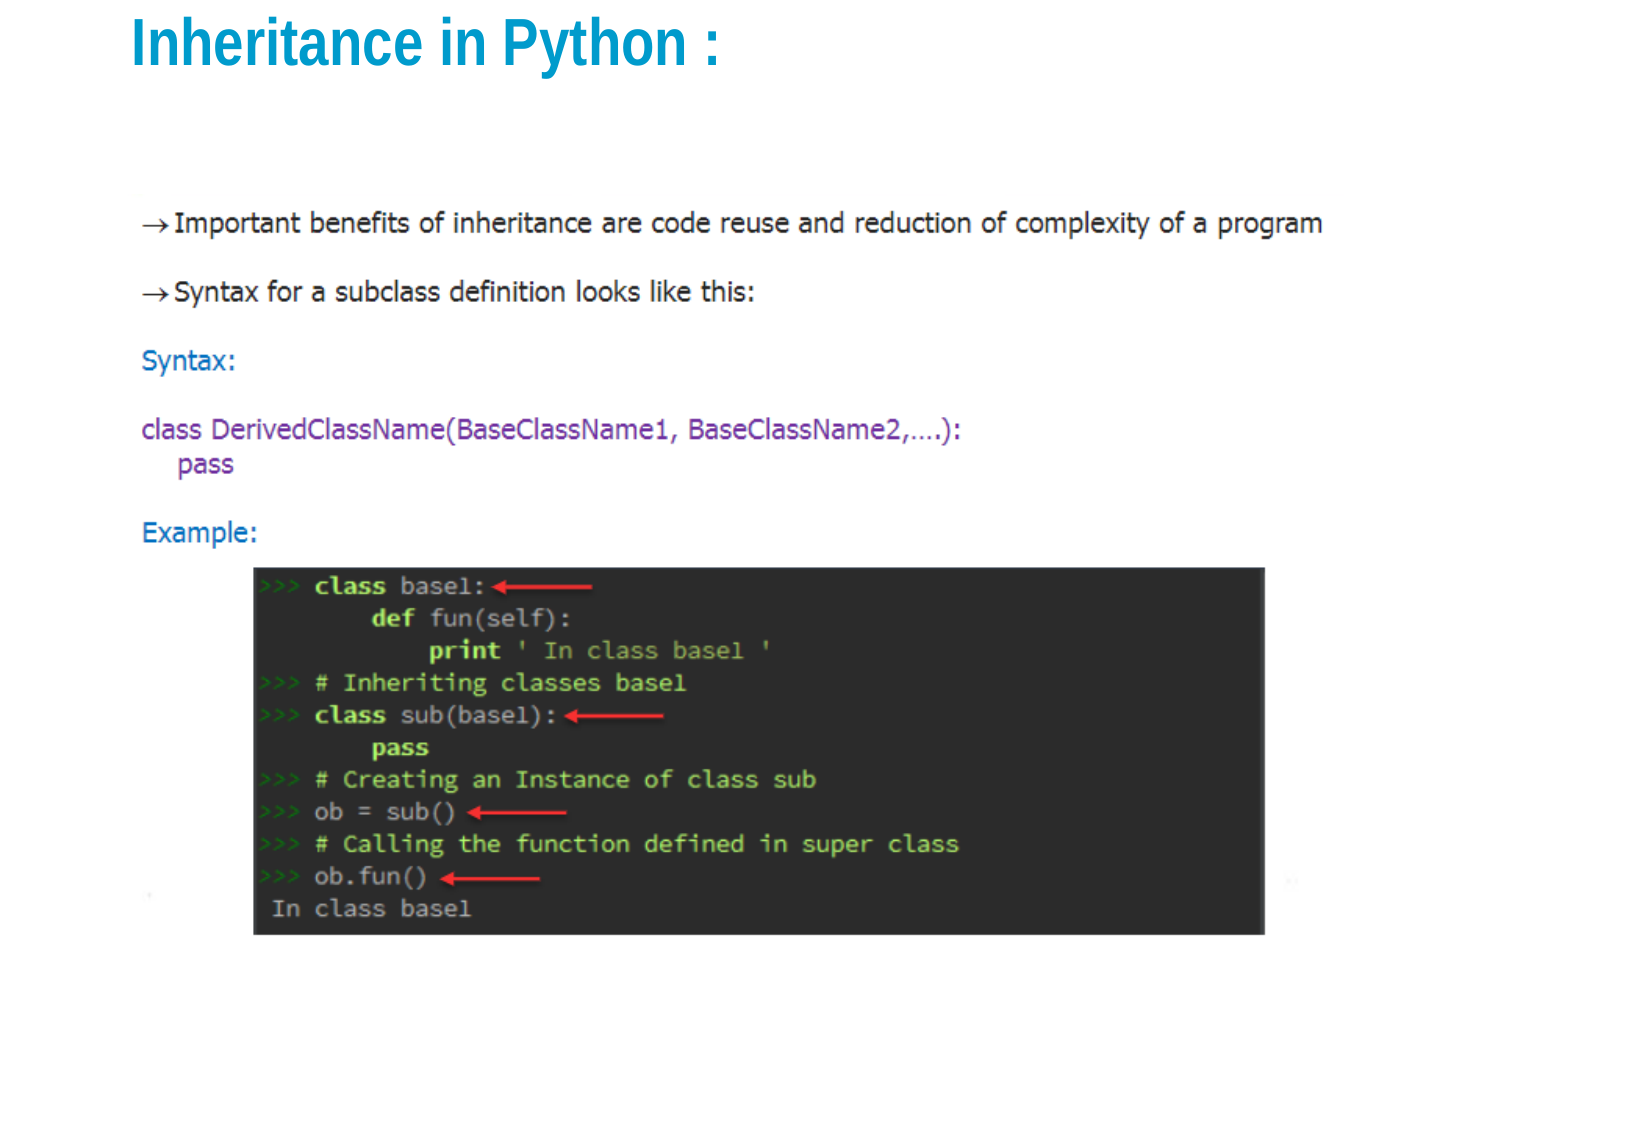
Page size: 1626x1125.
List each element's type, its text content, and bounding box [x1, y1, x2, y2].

title Inheritance in Python : [0, 0, 1625, 195]
picture [127, 193, 1345, 943]
text_box [151, 156, 1625, 970]
